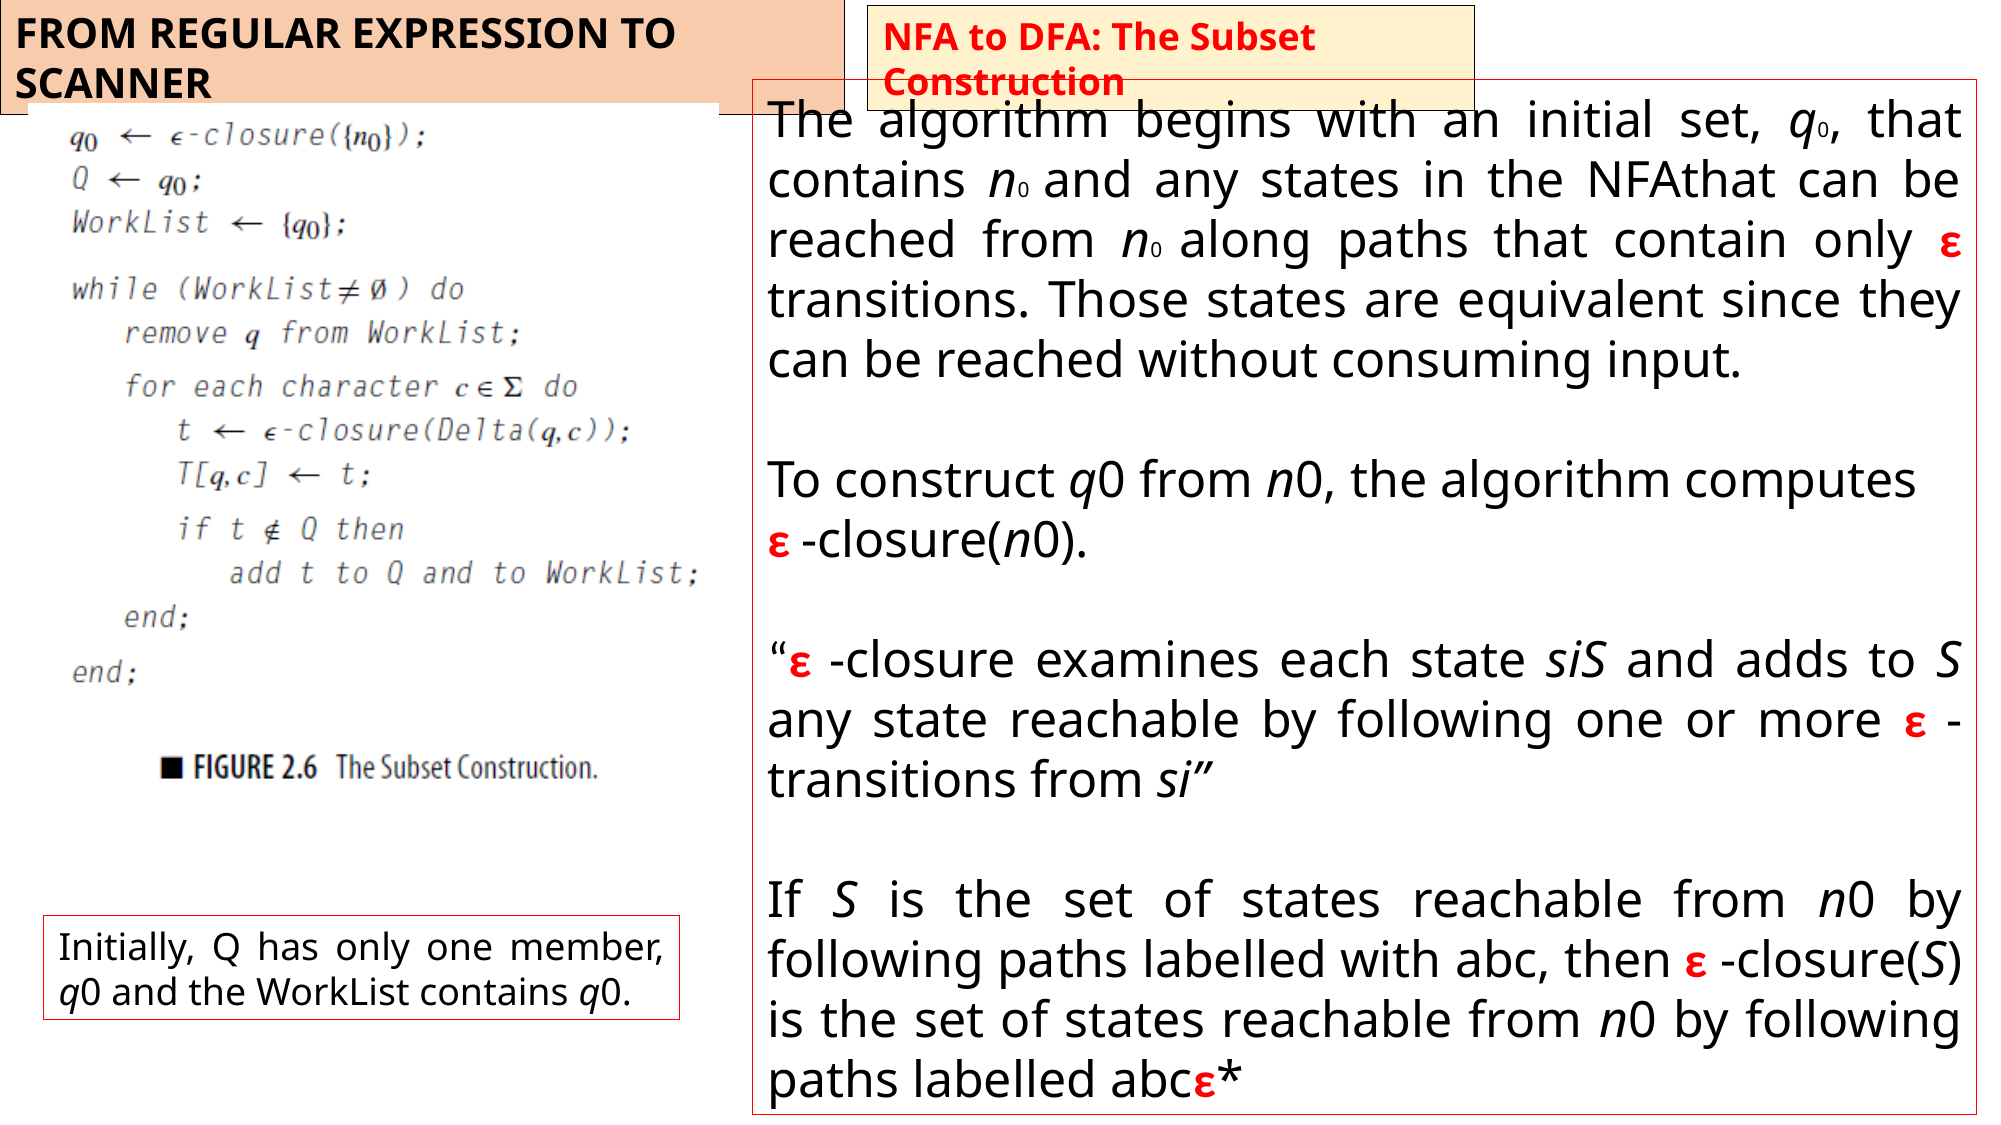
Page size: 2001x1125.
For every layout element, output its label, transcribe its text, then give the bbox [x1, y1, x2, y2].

text_box Initially, Q has only one member, q0 and the WorkList contains q0. [43, 915, 680, 1020]
text_box FROM REGULAR EXPRESSION TO SCANNER [0, 0, 845, 115]
text_box NFA to DFA: The Subset Construction [867, 80, 1475, 111]
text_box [145, 739, 612, 805]
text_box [28, 103, 719, 702]
text_box NFA to DFA: The Subset Construction [867, 5, 1475, 79]
